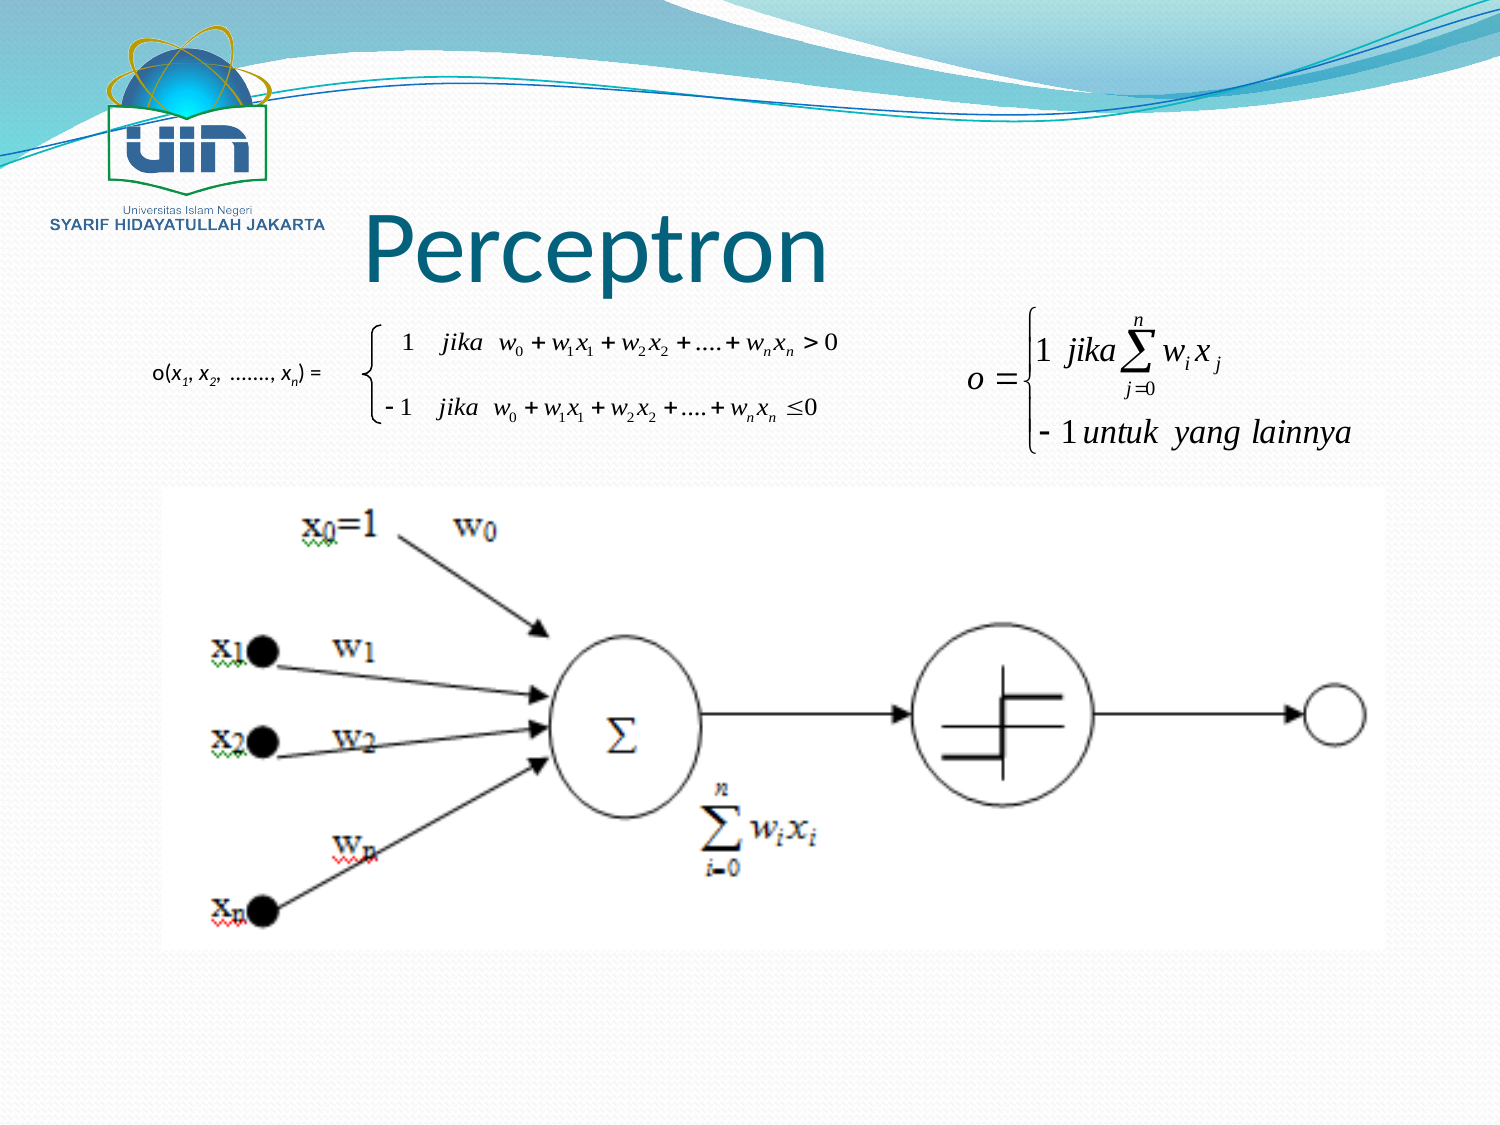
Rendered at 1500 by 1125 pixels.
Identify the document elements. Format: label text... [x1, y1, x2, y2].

title Perceptron [362, 115, 1425, 303]
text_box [137, 324, 844, 444]
picture [50, 24, 325, 231]
picture [162, 487, 1385, 951]
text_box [962, 299, 1362, 463]
